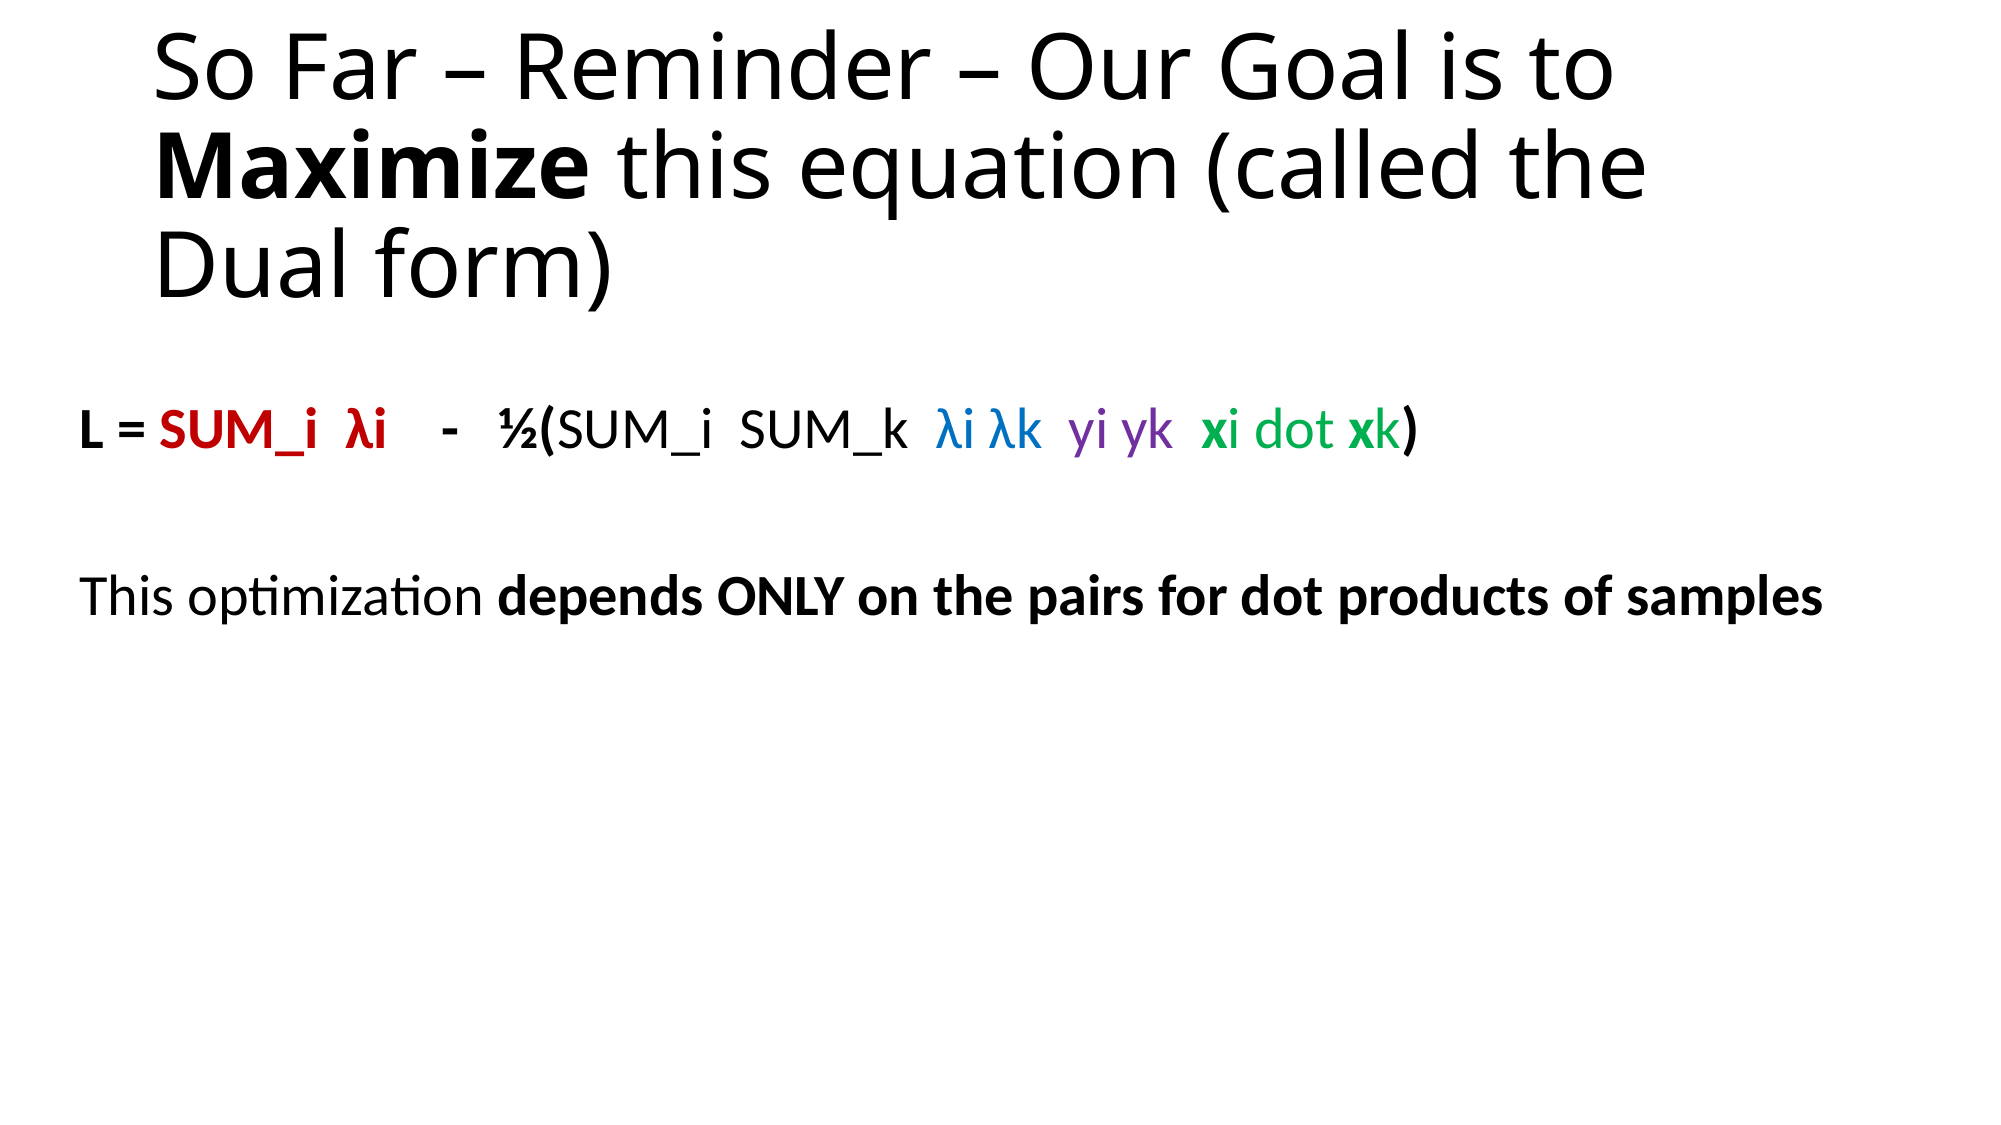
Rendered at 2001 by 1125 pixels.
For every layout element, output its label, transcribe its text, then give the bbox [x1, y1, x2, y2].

list L = SUM_i λi - ½(SUM_i SUM_k λi λk yi yk xi dot xk) This optimization depends ONLY on the pairs for dot products of samples [64, 299, 1944, 1014]
title So Far – Reminder – Our Goal is to Maximize this equation (called the Dual form) [137, 59, 1863, 278]
